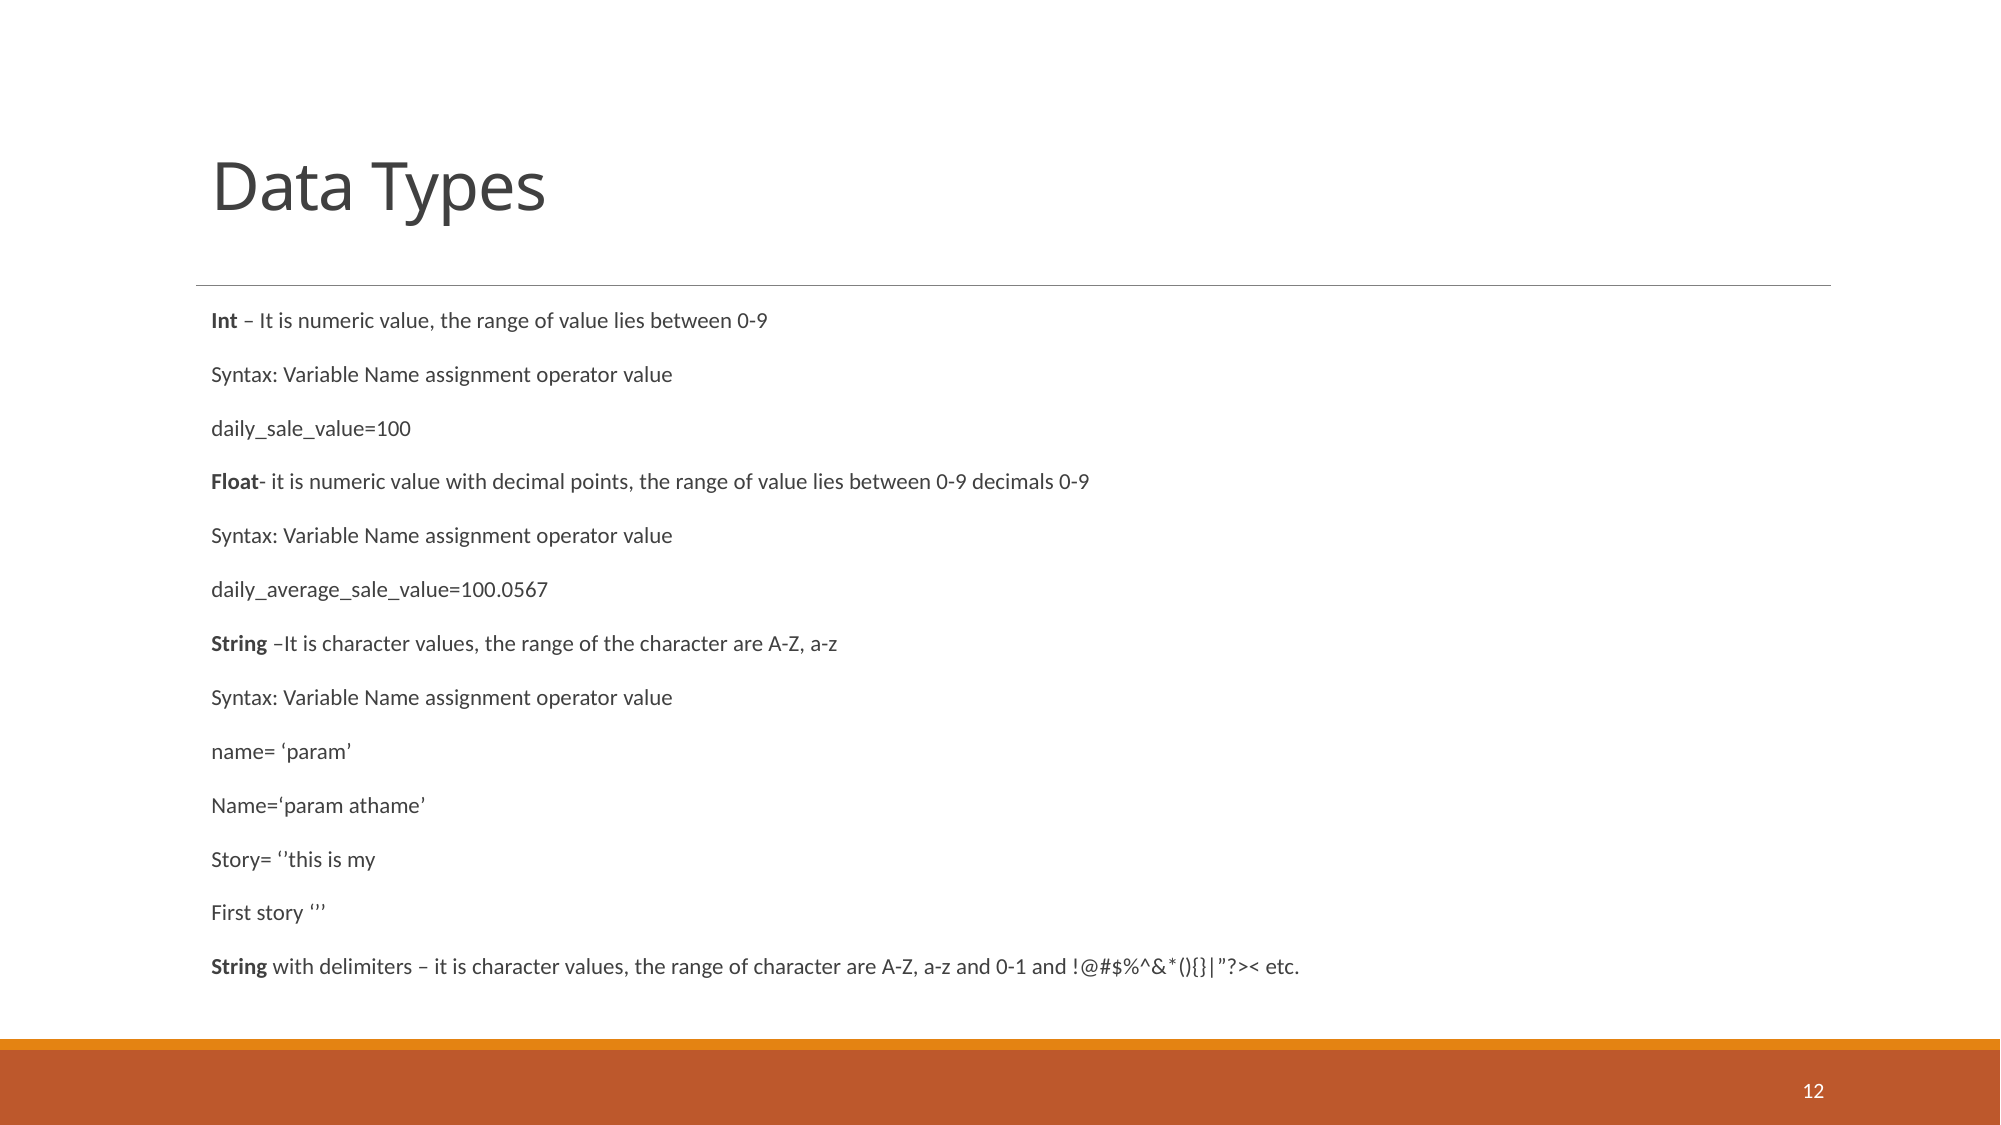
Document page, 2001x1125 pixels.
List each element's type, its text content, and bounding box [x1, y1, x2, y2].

title Data Types [196, 142, 1773, 232]
slide_number 12 [1624, 1059, 1840, 1120]
list Int – It is numeric value, the range of value lies between 0-9 Syntax: Variable Name assignment operator value daily_sale_value=100 Float- it is numeric value with decimal points, the range of value lies between 0-9 decimals 0-9 Syntax: Variable Name assignment operator value daily_average_sale_value=100.0567 String –It is character values, the range of the character are A-Z, a-z Syntax: Variable Name assignment operator value name= ‘param’ Name=‘param athame’ Story= ‘’this is my First story ‘’’ String with delimiters – it is character values, the range of character are A-Z, a-z and 0-1 and !@#$%^&*(){}|”?>< etc. [196, 301, 1847, 962]
